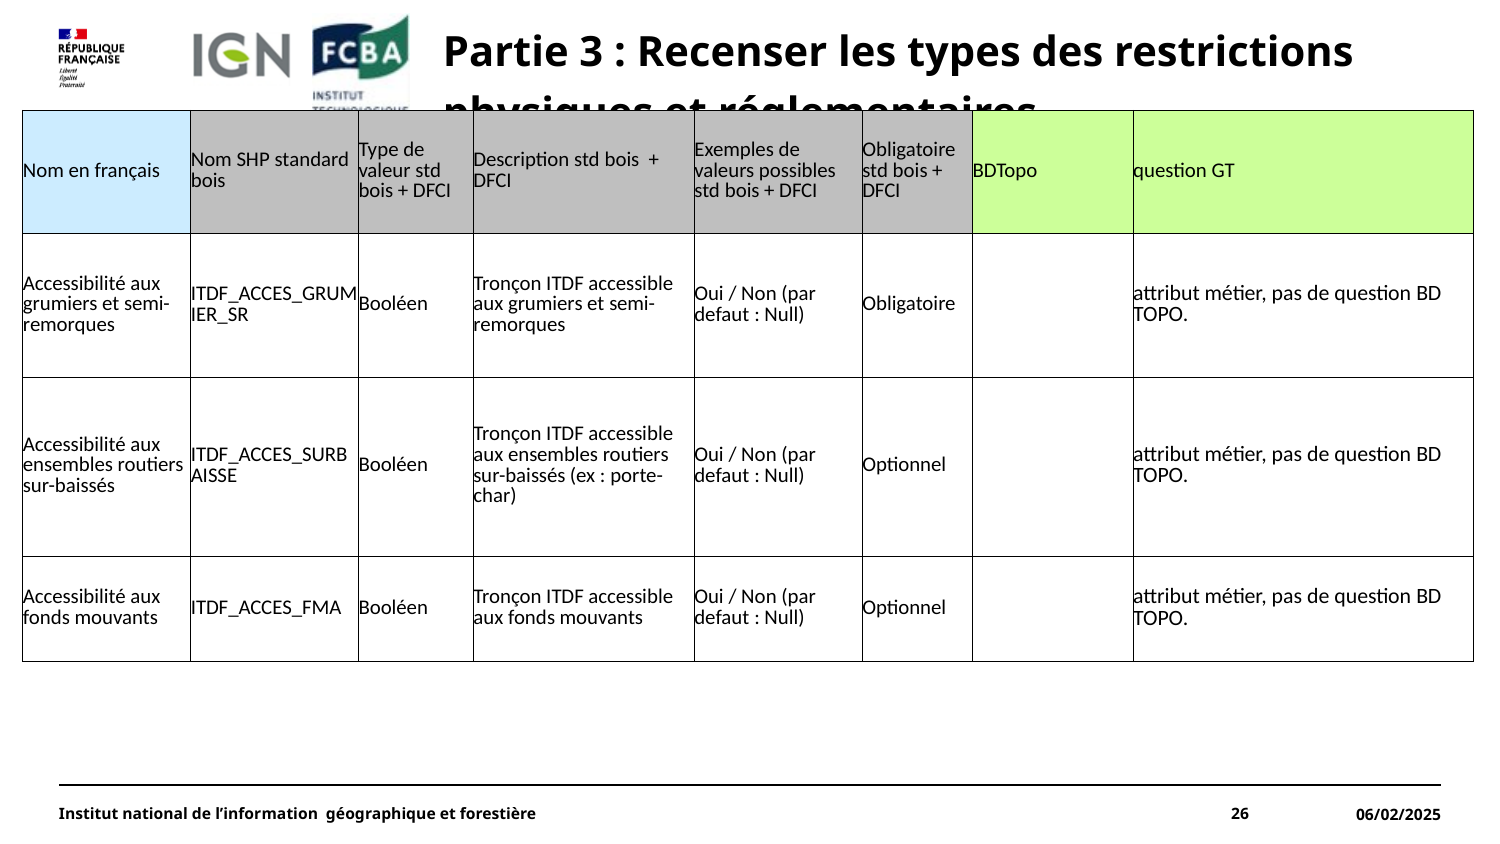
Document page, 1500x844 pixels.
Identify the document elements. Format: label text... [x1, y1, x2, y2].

table_header Nom en français [23, 111, 190, 233]
picture [193, 32, 291, 86]
table_cell Booléen [359, 378, 473, 556]
text_box Partie 3 : Recenser les types des restrictions physiques et réglementaires [442, 18, 1499, 137]
table_cell Oui / Non (par defaut : Null) [695, 378, 862, 556]
table_header Nom SHP standard bois [191, 111, 358, 233]
table_cell [973, 557, 1133, 661]
table_cell attribut métier, pas de question BD TOPO. [1134, 234, 1473, 377]
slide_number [1249, 784, 1441, 844]
picture [312, 13, 410, 110]
table_cell Optionnel [863, 557, 972, 661]
table_cell Oui / Non (par defaut : Null) [695, 557, 862, 661]
table_cell Tronçon ITDF accessible aux grumiers et semi-remorques [474, 234, 694, 377]
table_header Obligatoire std bois + DFCI [863, 111, 972, 233]
picture [47, 17, 136, 107]
table_header Description std bois + DFCI [474, 111, 694, 233]
table_cell ITDF_ACCES_SURBAISSE [191, 378, 358, 556]
table_cell Booléen [359, 234, 473, 377]
table_cell ITDF_ACCES_FMA [191, 557, 358, 661]
table_cell Accessibilité aux fonds mouvants [23, 557, 190, 661]
footer Institut national de l’information géographique et forestière [59, 784, 1027, 844]
table_header BDTopo [973, 111, 1133, 233]
table_header Type de valeur std bois + DFCI [359, 111, 473, 233]
table_header Exemples de valeurs possibles std bois + DFCI [695, 111, 862, 233]
table_cell Booléen [359, 557, 473, 661]
table_cell ITDF_ACCES_GRUMIER_SR [191, 234, 358, 377]
table_cell Tronçon ITDF accessible aux fonds mouvants [474, 557, 694, 661]
table_cell Obligatoire [863, 234, 972, 377]
table_cell [973, 234, 1133, 377]
table_cell Tronçon ITDF accessible aux ensembles routiers sur-baissés (ex : porte-char) [474, 378, 694, 556]
table_cell Oui / Non (par defaut : Null) [695, 234, 862, 377]
table_cell attribut métier, pas de question BD TOPO. [1134, 557, 1473, 661]
table_cell Accessibilité aux ensembles routiers sur-baissés [23, 378, 190, 556]
table_cell Accessibilité aux grumiers et semi-remorques [23, 234, 190, 377]
table_header question GT [1134, 111, 1473, 233]
table_cell [973, 378, 1133, 556]
table_cell Optionnel [863, 378, 972, 556]
table_cell attribut métier, pas de question BD TOPO. [1134, 378, 1473, 556]
slide_number 26 [1027, 784, 1249, 844]
